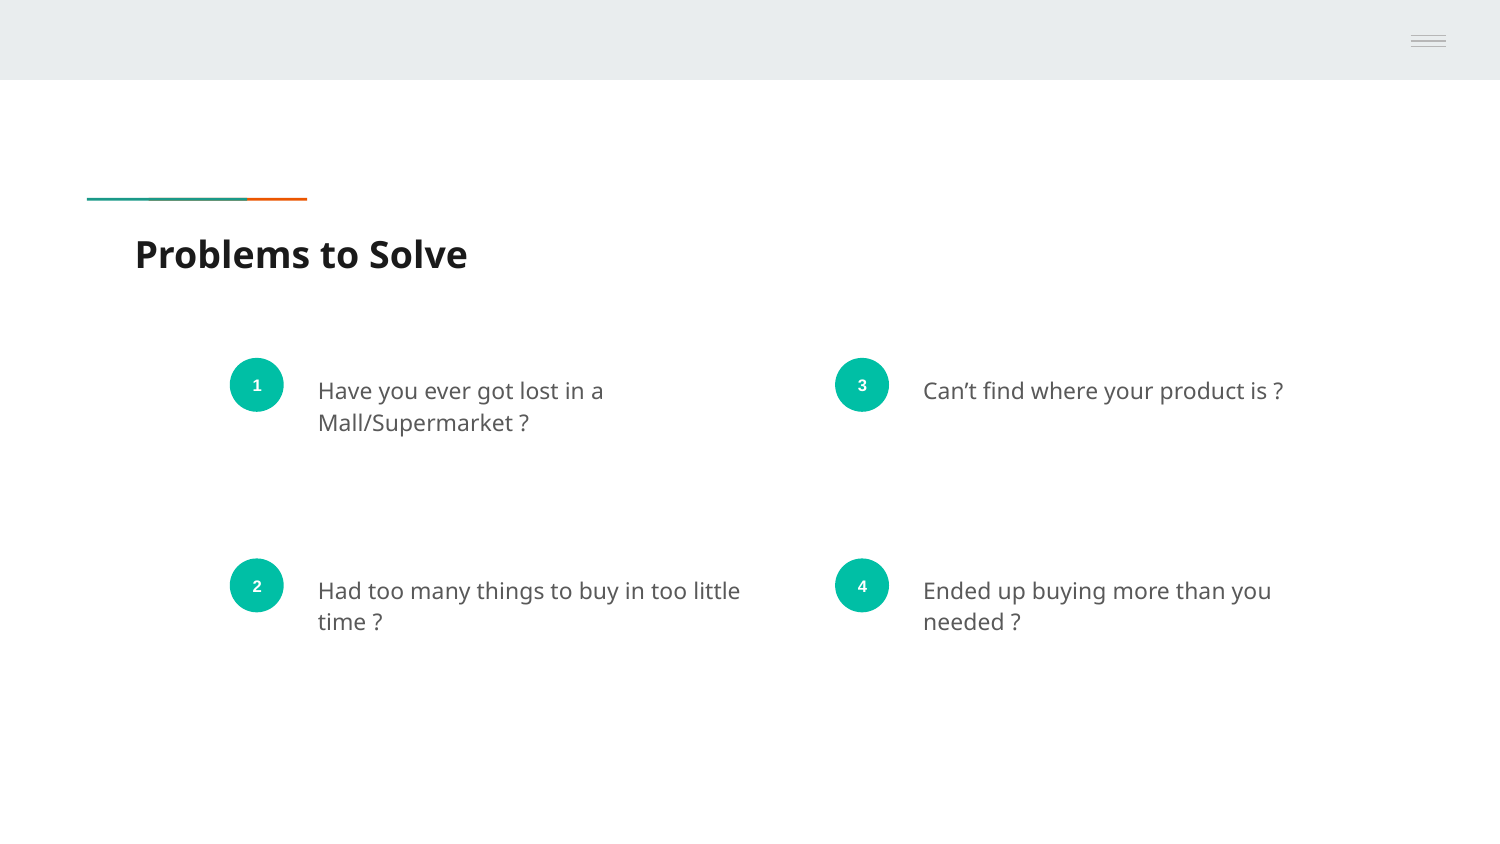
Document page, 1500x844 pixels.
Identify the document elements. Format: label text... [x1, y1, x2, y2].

list Have you ever got lost in a Mall/Supermarket ? [302, 357, 768, 531]
text_box 1 [229, 357, 284, 412]
list Had too many things to buy in too little time ? [302, 557, 768, 730]
list Ended up buying more than you needed ? [908, 557, 1373, 730]
list Can’t find where your product is ? [908, 357, 1373, 531]
title Problems to Solve [119, 216, 1381, 305]
text_box 3 [835, 357, 890, 412]
text_box 4 [835, 558, 890, 613]
text_box 2 [229, 558, 284, 613]
